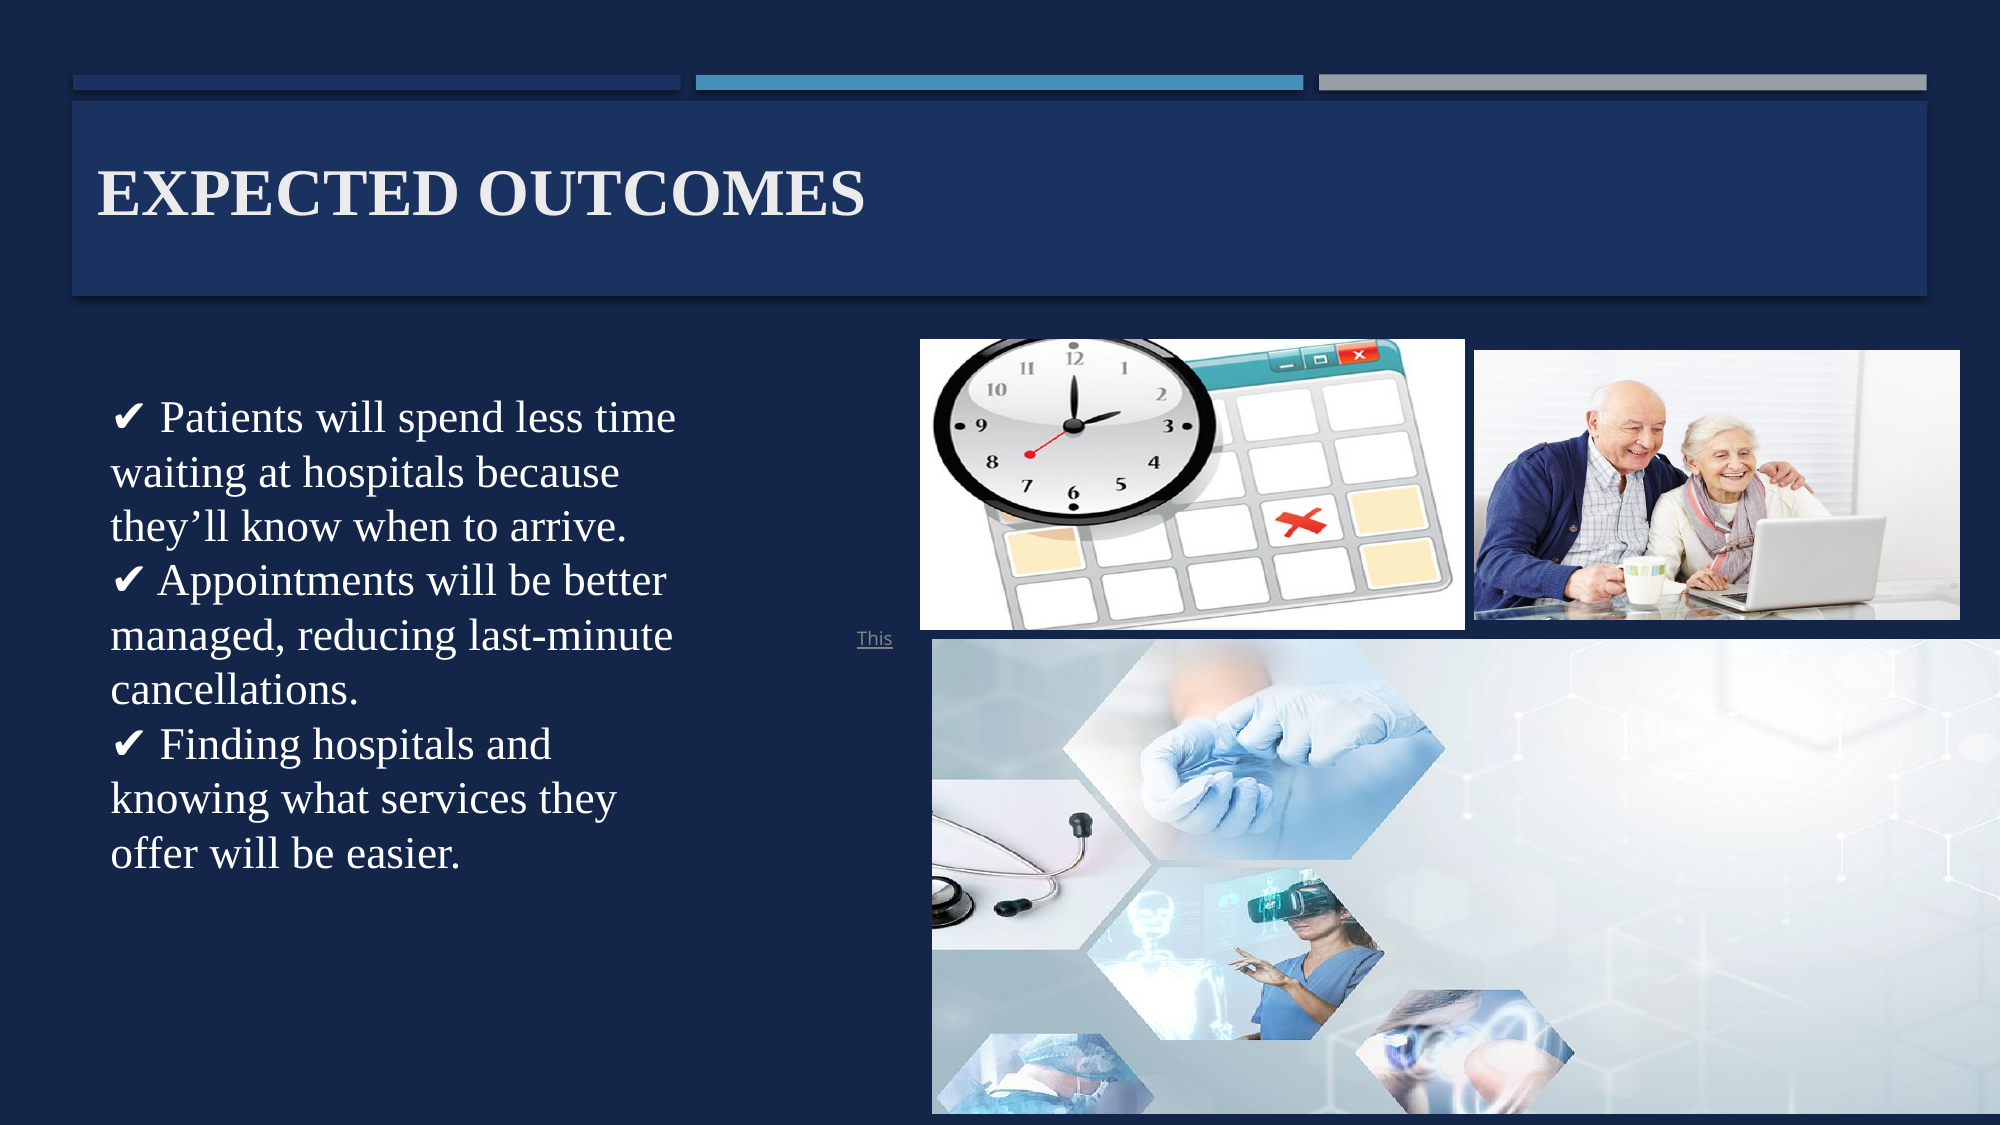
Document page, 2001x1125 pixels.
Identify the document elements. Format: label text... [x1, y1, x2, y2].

picture [932, 639, 2000, 1114]
text_box This [842, 619, 927, 660]
title Expected Outcomes [82, 115, 1892, 282]
picture [1474, 350, 1960, 621]
picture [919, 338, 1466, 631]
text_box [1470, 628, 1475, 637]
list ✔ Patients will spend less time waiting at hospitals because they’ll know when to arrive. ✔ Appointments will be better managed, reducing last-minute cancellations. ✔ Finding hospitals and knowing what services they offer will be easier. [95, 357, 696, 962]
